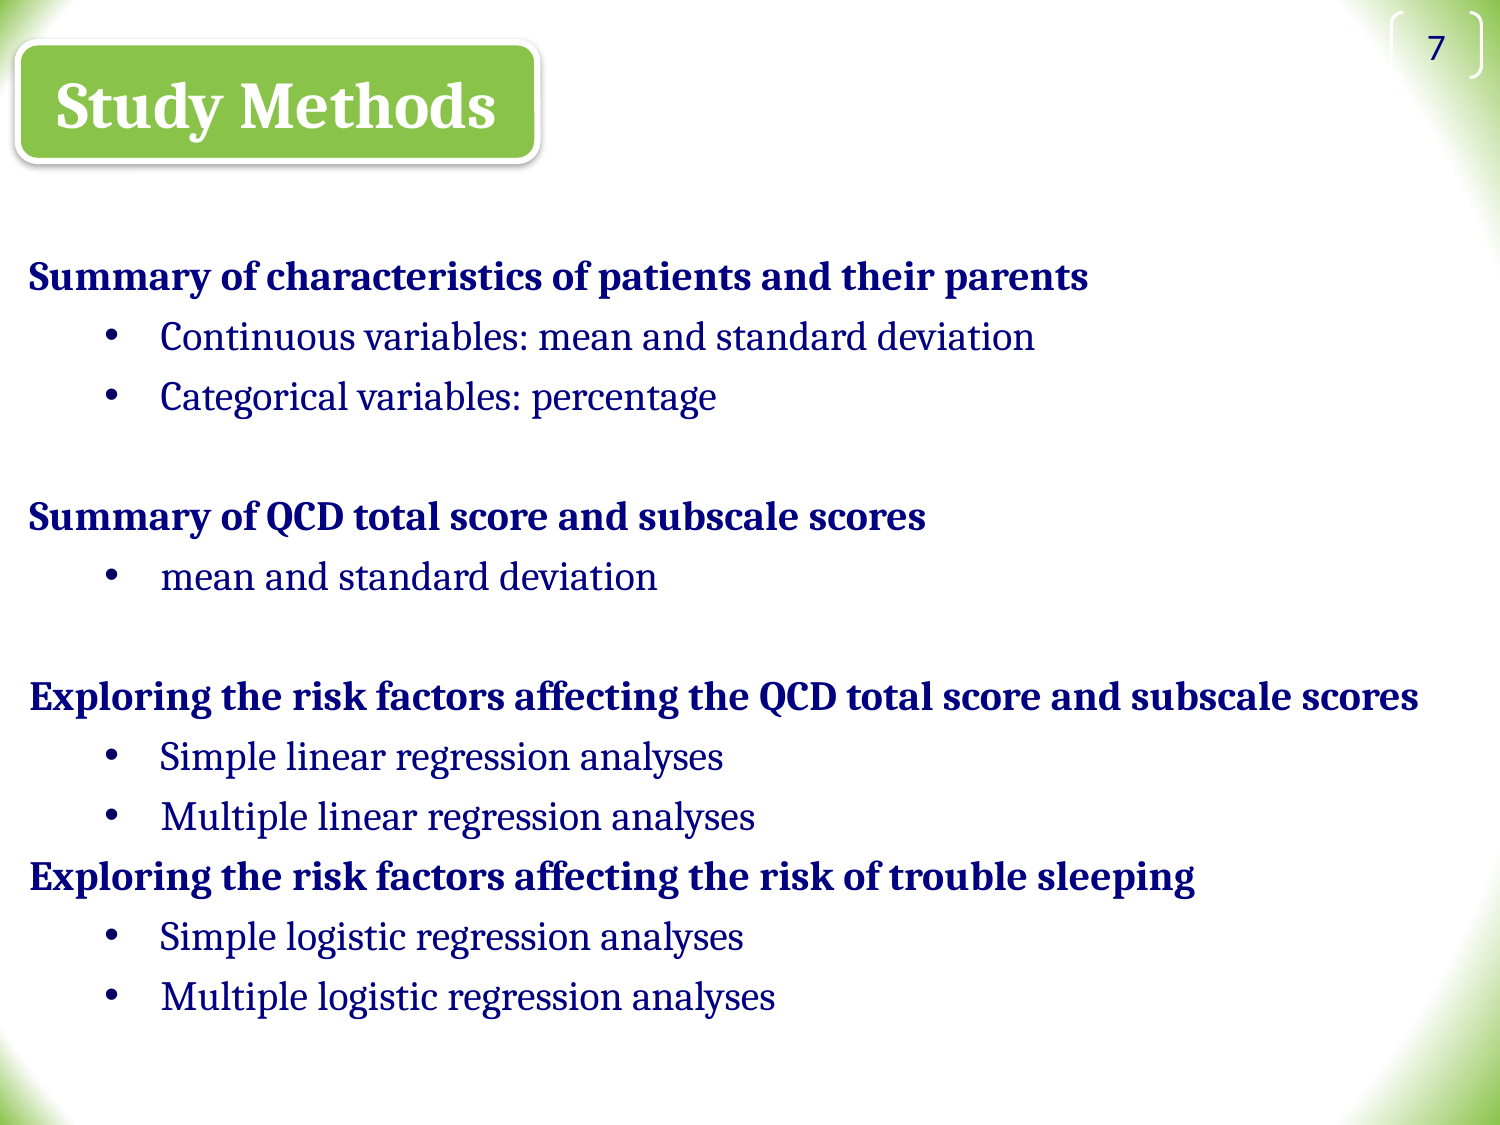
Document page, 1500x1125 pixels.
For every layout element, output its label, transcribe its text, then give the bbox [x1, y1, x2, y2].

text_box Summary of characteristics of patients and their parents Continuous variables: mean and standard deviation Categorical variables: percentage Summary of QCD total score and subscale scores mean and standard deviation Exploring the risk factors affecting the QCD total score and subscale scores Simple linear regression analyses Multiple linear regression analyses Exploring the risk factors affecting the risk of trouble sleeping Simple logistic regression analyses Multiple logistic regression analyses [14, 231, 1497, 1087]
slide_number 7 [1389, 10, 1483, 80]
text_box Study Methods [14, 39, 541, 165]
picture [0, 0, 1500, 1125]
